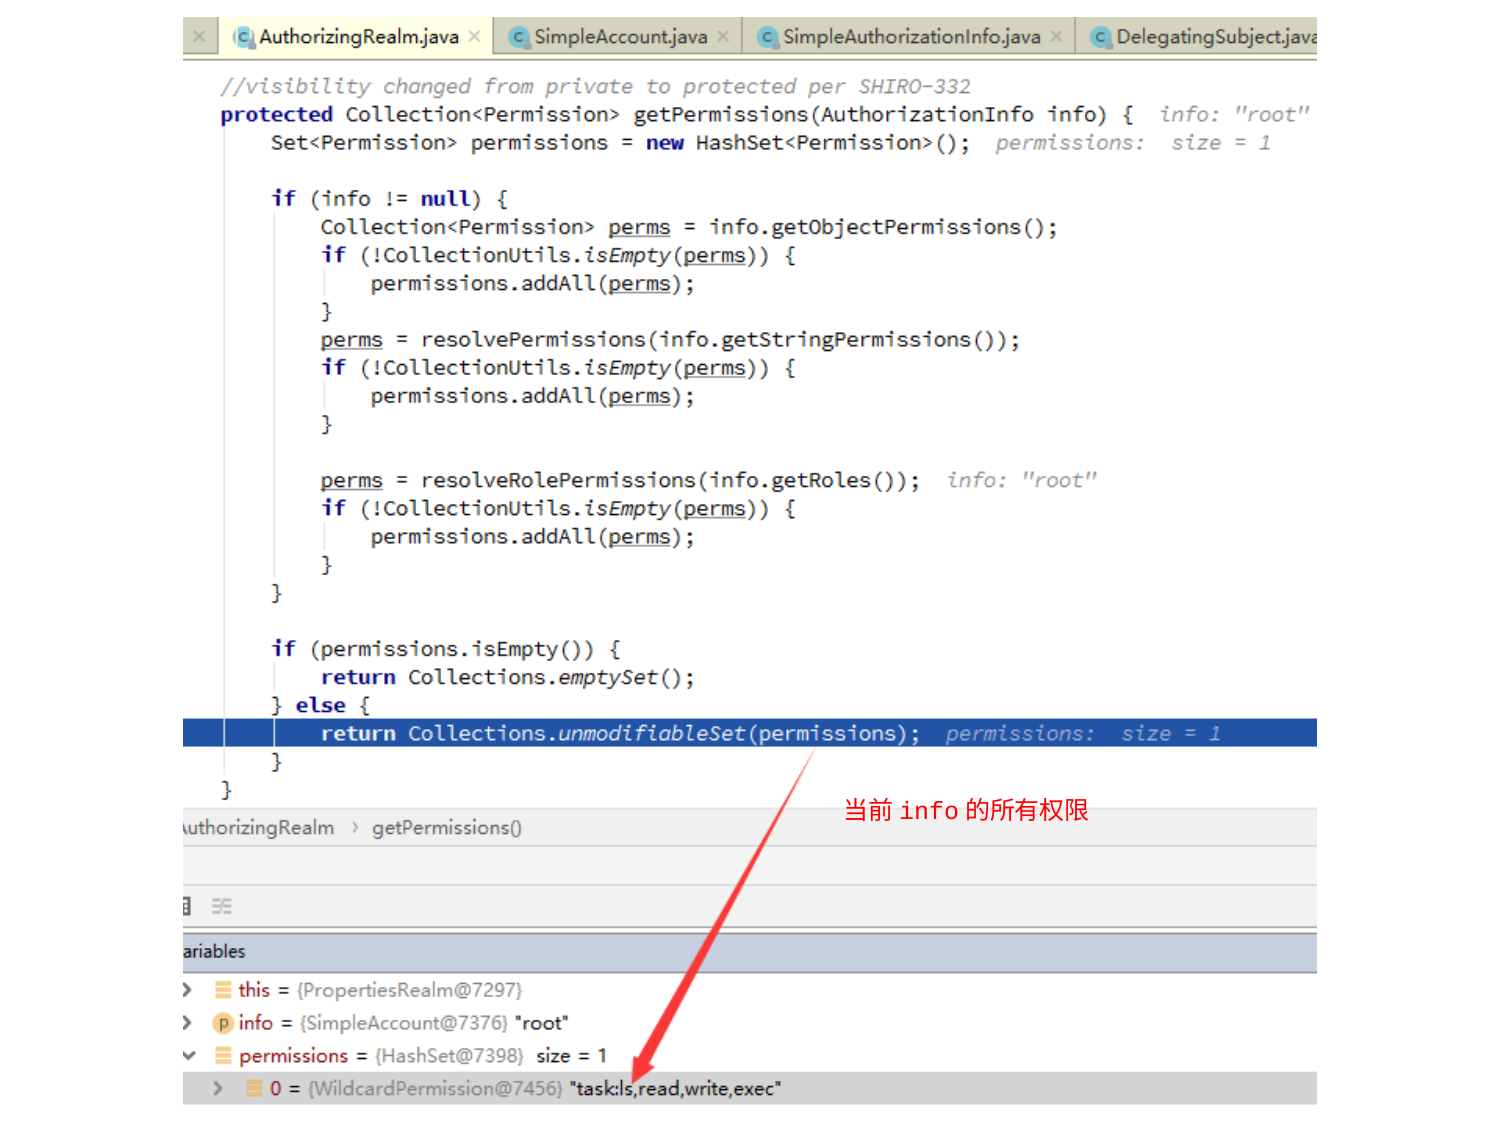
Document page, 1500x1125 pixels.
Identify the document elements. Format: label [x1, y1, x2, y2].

picture [183, 16, 1317, 1108]
